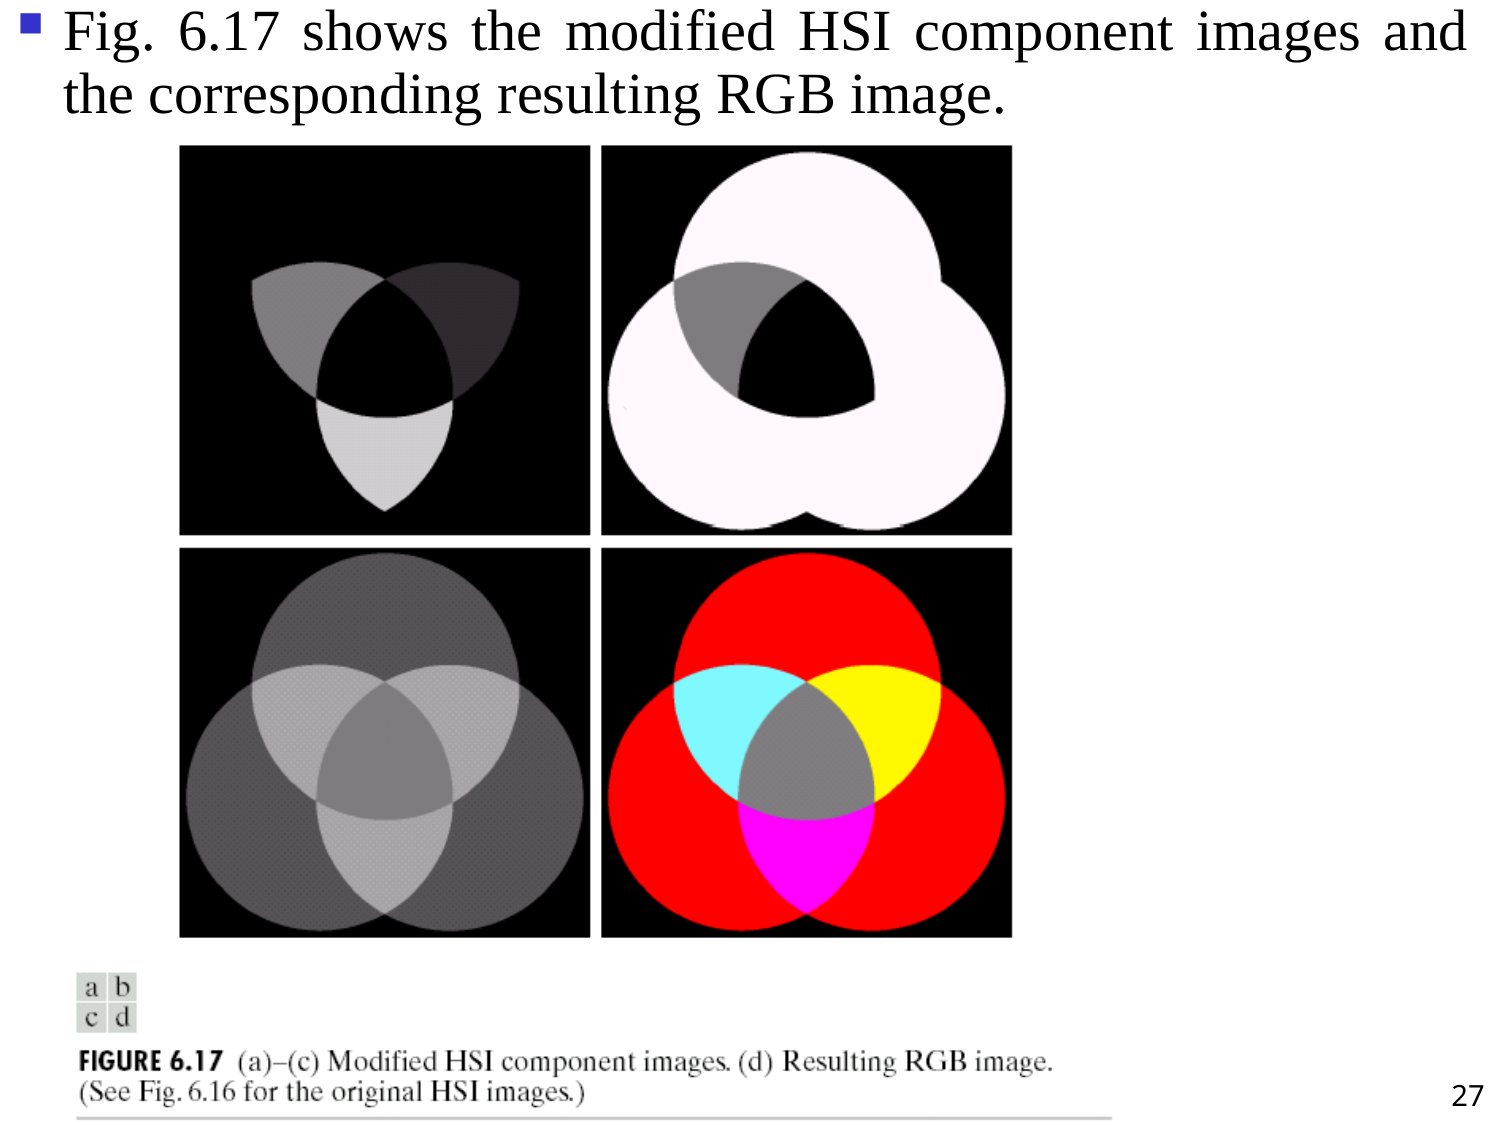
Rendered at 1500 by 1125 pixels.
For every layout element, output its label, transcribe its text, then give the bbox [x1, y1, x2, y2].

slide_number 27 [1234, 1082, 1500, 1125]
picture [64, 133, 1117, 1125]
list Fig. 6.17 shows the modified HSI component images and the corresponding resulting RGB image. [17, 0, 1469, 1083]
